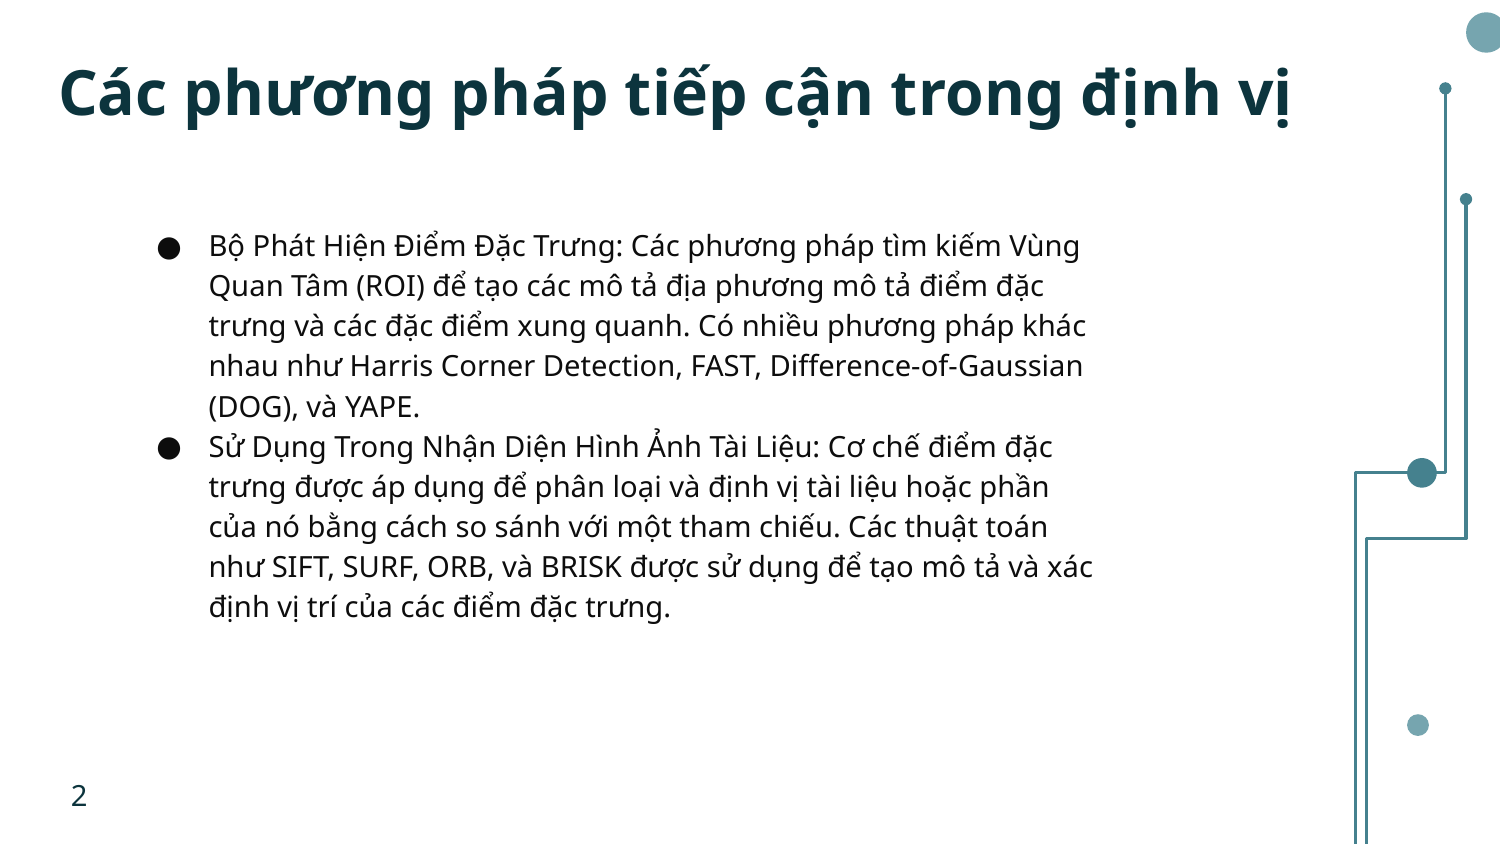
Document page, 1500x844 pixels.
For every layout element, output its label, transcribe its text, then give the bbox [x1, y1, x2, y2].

title Các phương pháp tiếp cận trong định vị [43, 37, 1465, 132]
text_box 2 [55, 762, 90, 810]
text_box Bộ Phát Hiện Điểm Đặc Trưng: Các phương pháp tìm kiếm Vùng Quan Tâm (ROI) để tạo các mô tả địa phương mô tả điểm đặc trưng và các đặc điểm xung quanh. Có nhiều phương pháp khác nhau như Harris Corner Detection, FAST, Difference-of-Gaussian (DOG), và YAPE. Sử Dụng Trong Nhận Diện Hình Ảnh Tài Liệu: Cơ chế điểm đặc trưng được áp dụng để phân loại và định vị tài liệu hoặc phần của nó bằng cách so sánh với một tham chiếu. Các thuật toán như SIFT, SURF, ORB, và BRISK được sử dụng để tạo mô tả và xác định vị trí của các điểm đặc trưng. [118, 207, 1111, 639]
